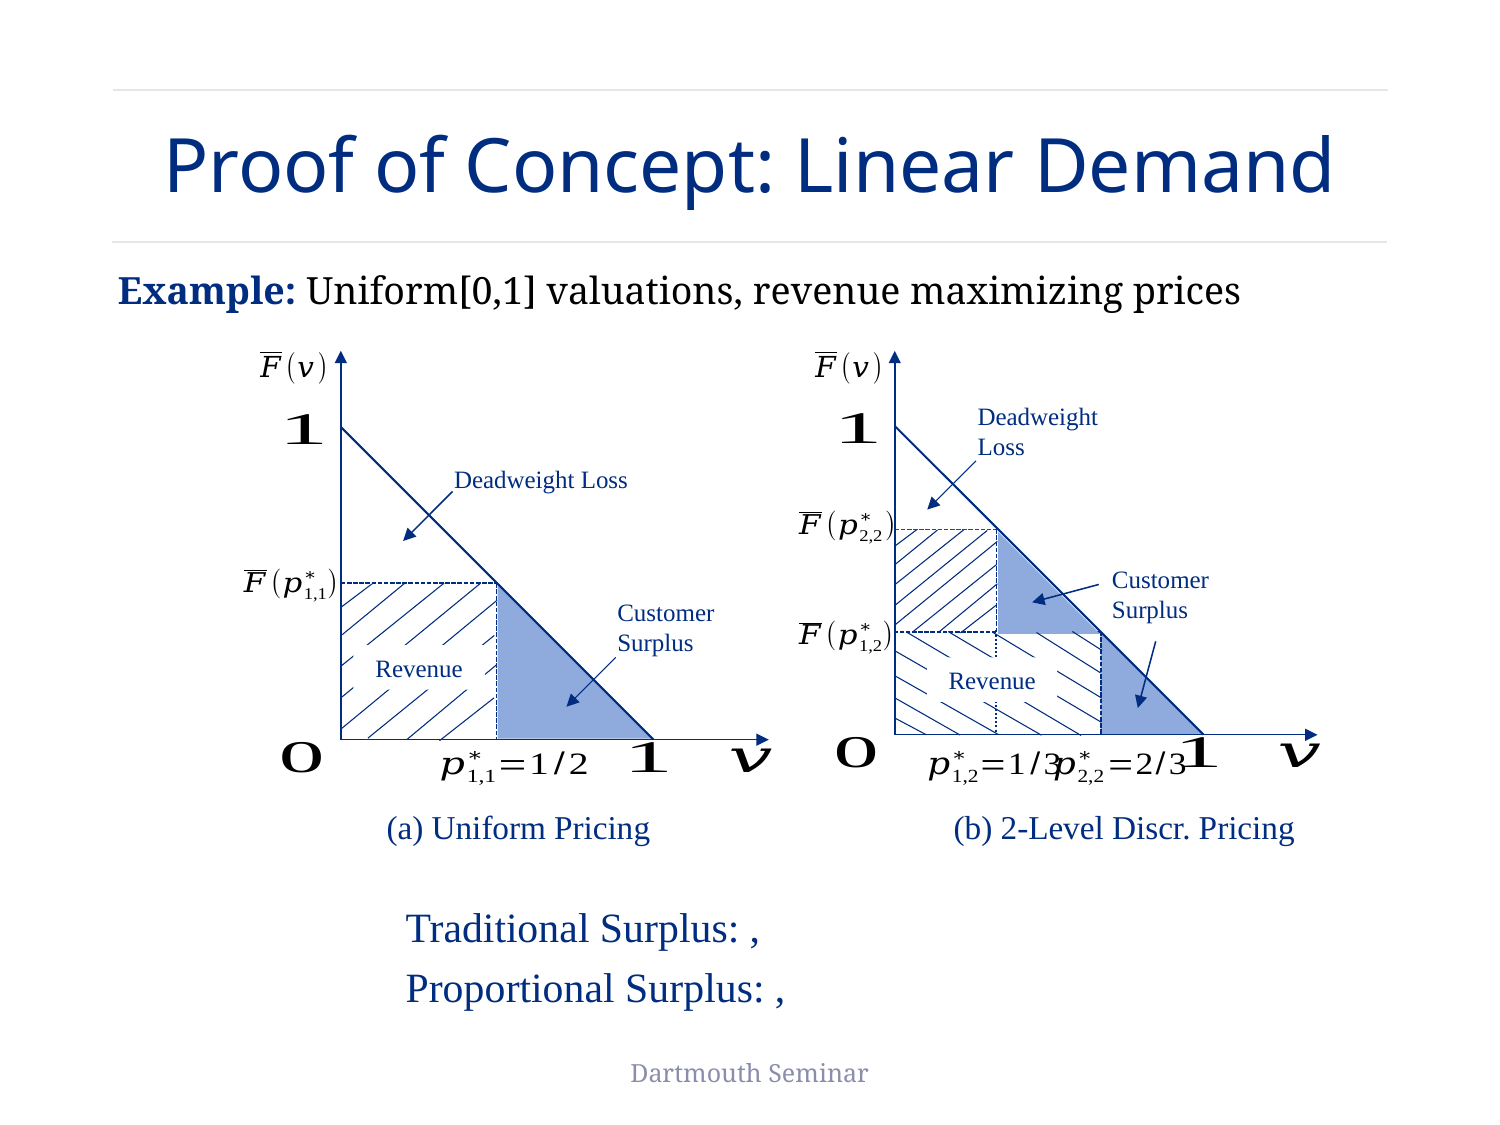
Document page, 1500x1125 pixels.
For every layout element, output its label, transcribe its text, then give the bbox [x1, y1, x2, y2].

title Proof of Concept: Linear Demand [103, 59, 1397, 259]
footer Dartmouth Seminar [440, 1042, 1060, 1103]
text_box (a) Uniform Pricing [371, 798, 680, 854]
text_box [797, 349, 1327, 787]
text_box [241, 349, 784, 787]
text_box (b) 2-Level Discr. Pricing [938, 798, 1327, 854]
text_box Example: Uniform[0,1] valuations, revenue maximizing prices [103, 259, 1498, 320]
